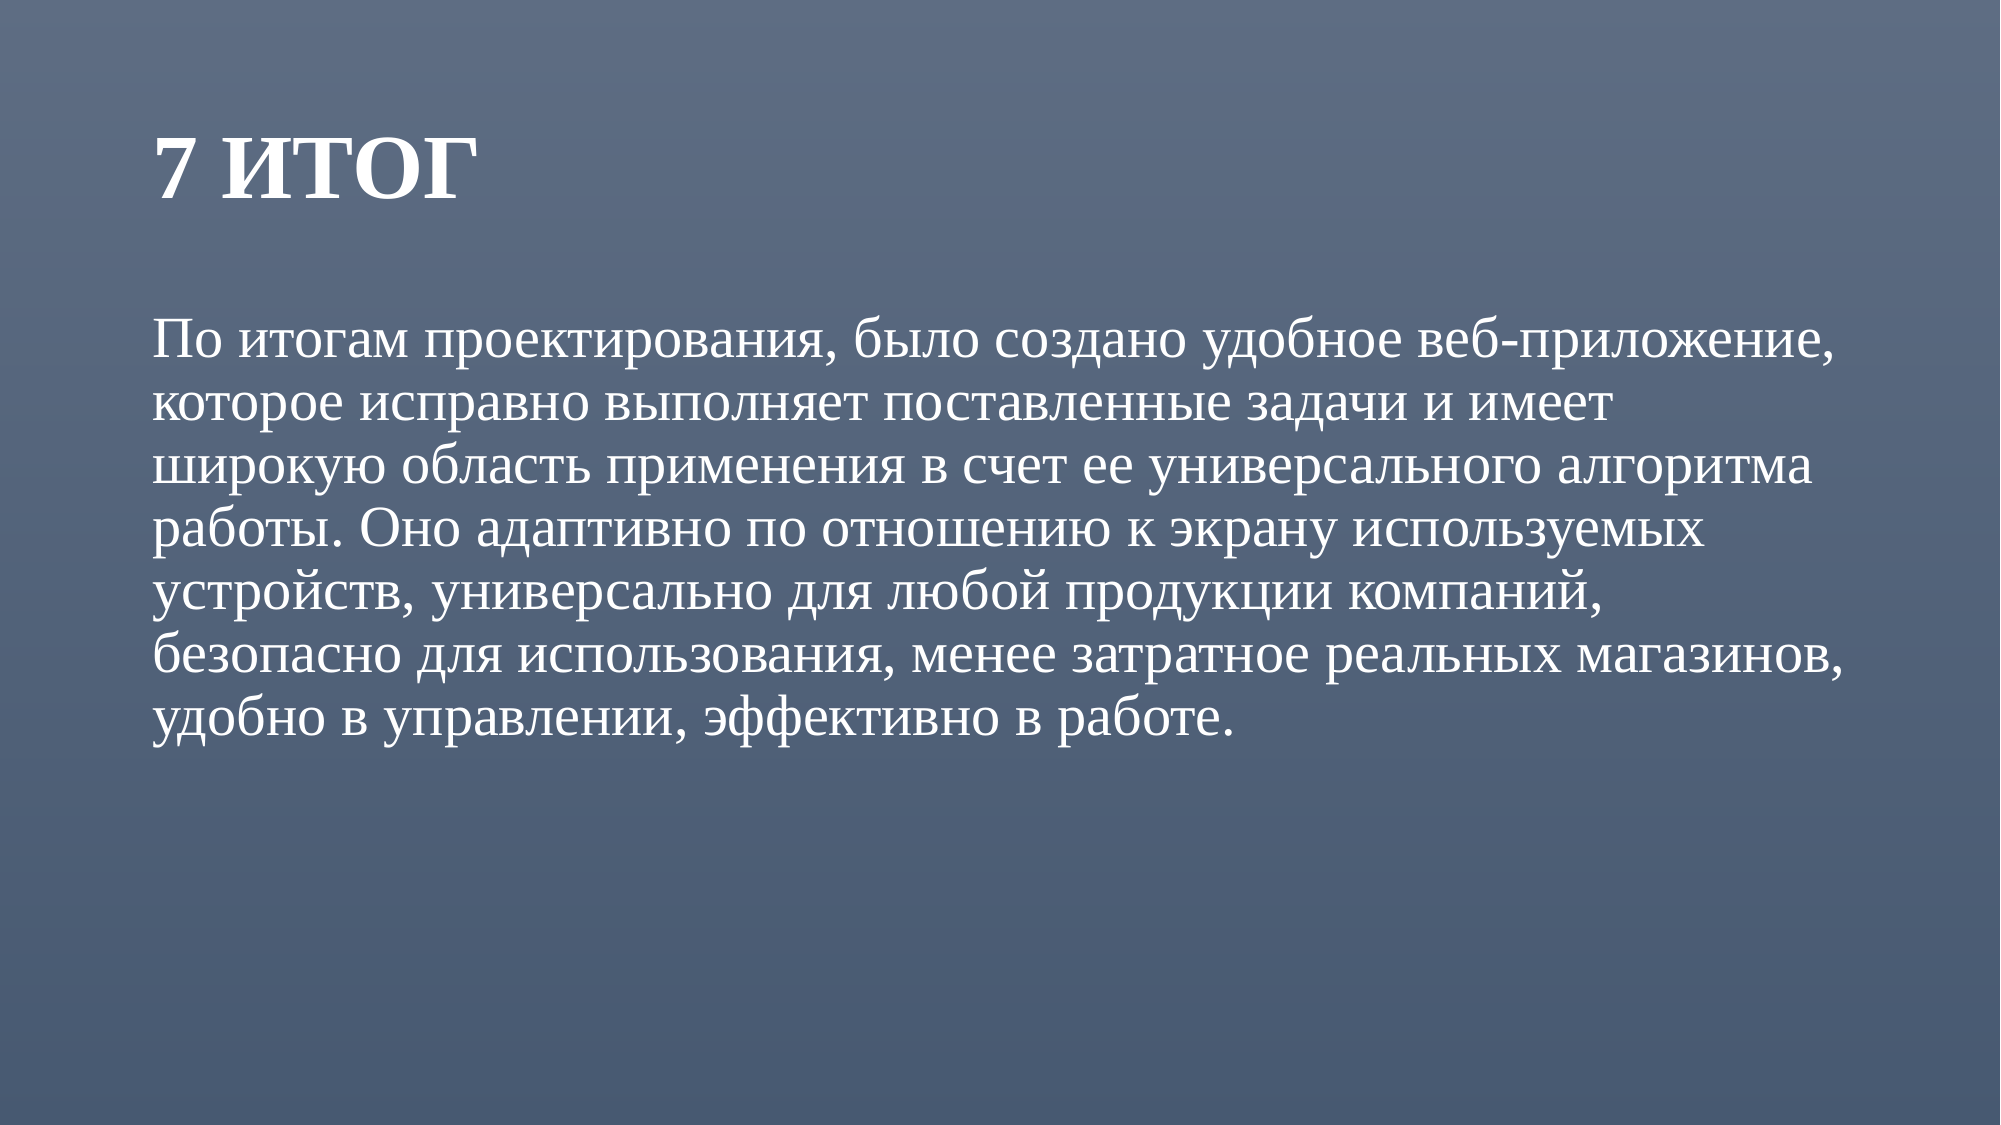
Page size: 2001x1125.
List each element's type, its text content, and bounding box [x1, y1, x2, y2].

title 7 ИТОГ [137, 59, 1863, 278]
list По итогам проектирования, было создано удобное веб-приложение, которое исправно выполняет поставленные задачи и имеет широкую область применения в счет ее универсального алгоритма работы. Оно адаптивно по отношению к экрану используемых устройств, универсально для любой продукции компаний, безопасно для использования, менее затратное реальных магазинов, удобно в управлении, эффективно в работе. [137, 299, 1863, 1014]
